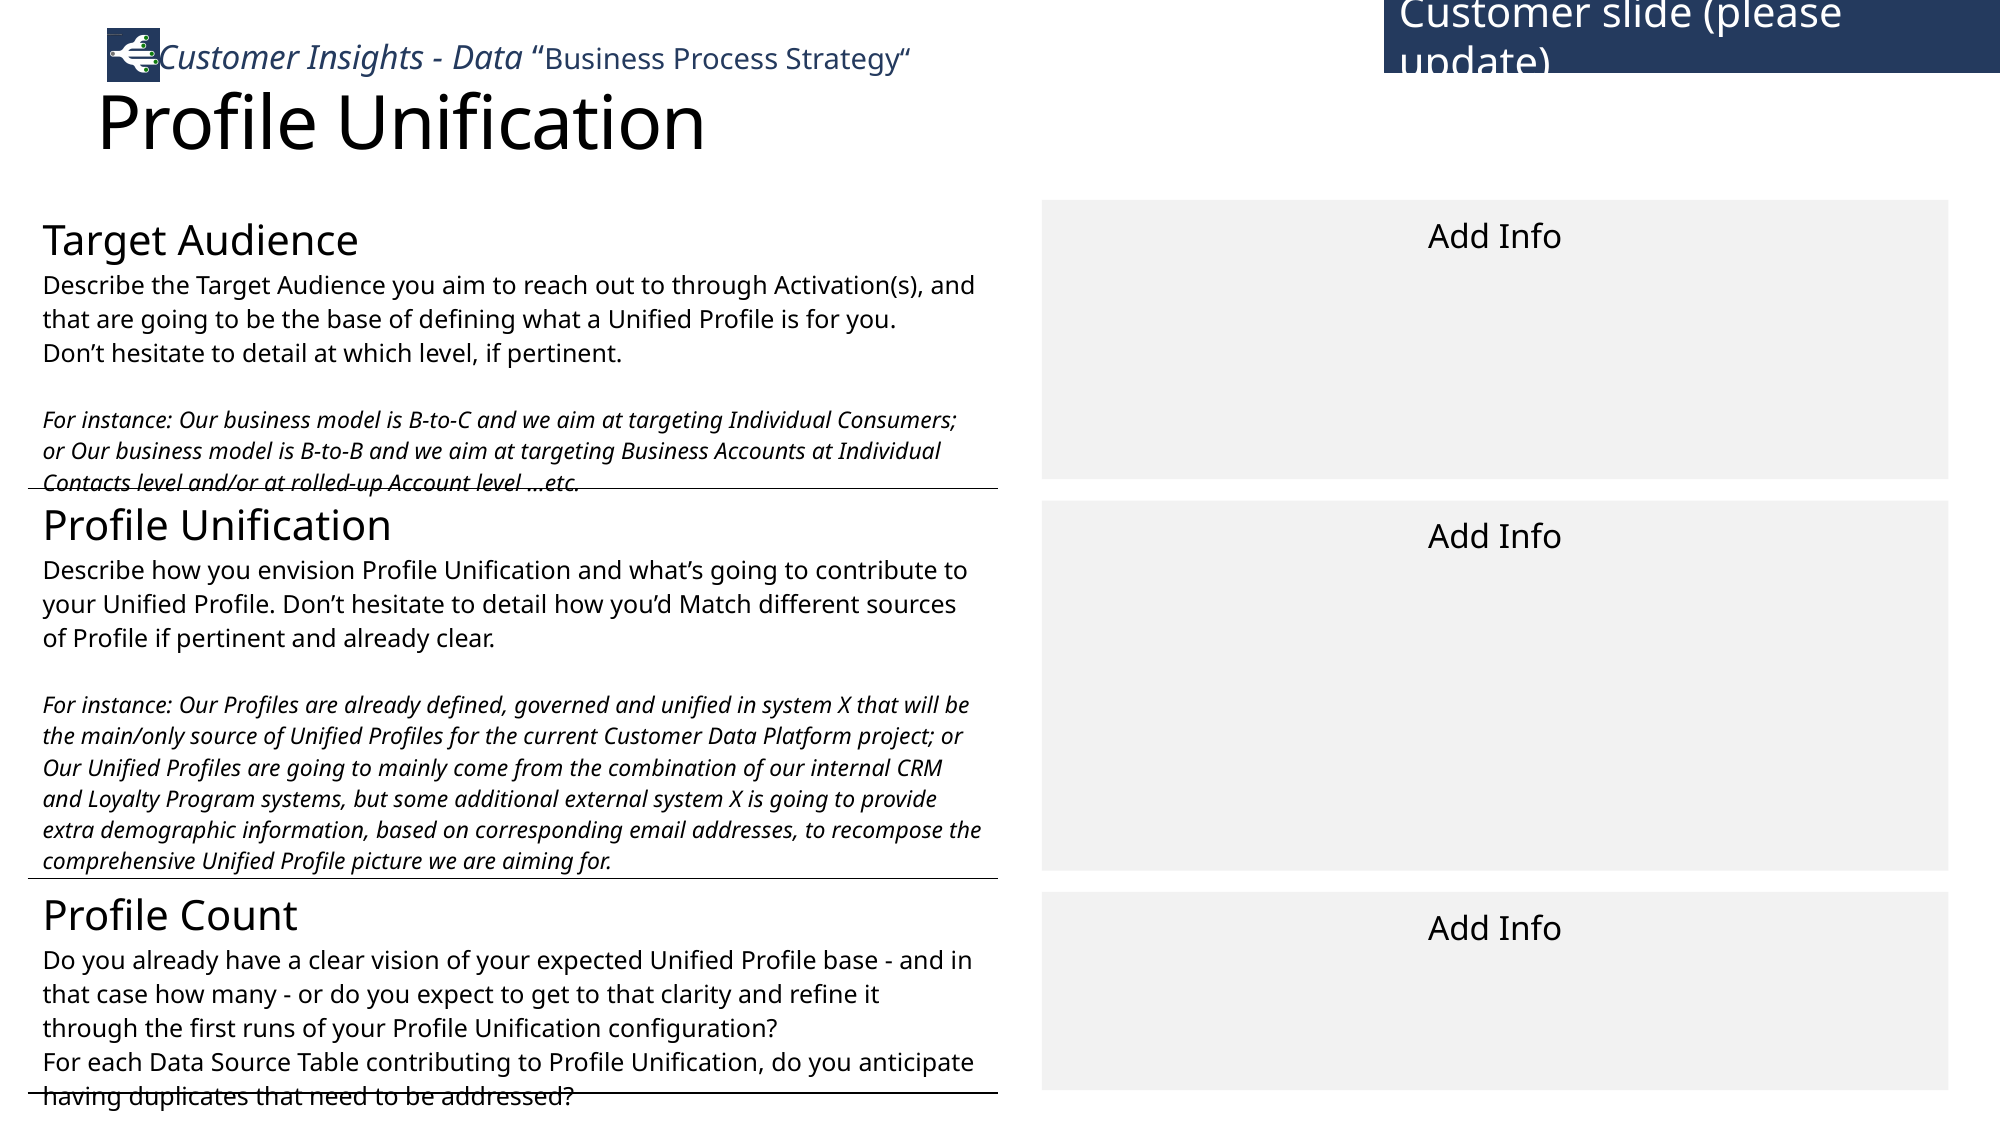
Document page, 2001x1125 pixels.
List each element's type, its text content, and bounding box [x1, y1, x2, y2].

table_cell Profile Unification Describe how you envision Profile Unification and what’s going to contribute to your Unified Profile. Don’t hesitate to detail how you’d Match different sources of Profile if pertinent and already clear. For instance: Our Profiles are already defined, governed and unified in system X that will be the main/only source of Unified Profiles for the current Customer Data Platform project; or Our Unified Profiles are going to mainly come from the combination of our internal CRM and Loyalty Program systems, but some additional external system X is going to provide extra demographic information, based on corresponding email addresses, to recompose the comprehensive Unified Profile picture we are aiming for. [28, 489, 998, 878]
table_header Target Audience Describe the Target Audience you aim to reach out to through Activation(s), and that are going to be the base of defining what a Unified Profile is for you. Don’t hesitate to detail at which level, if pertinent. For instance: Our business model is B-to-C and we aim at targeting Individual Consumers; or Our business model is B-to-B and we aim at targeting Business Accounts at Individual Contacts level and/or at rolled-up Account level …etc. [28, 203, 998, 488]
text_box Customer Insights - Data “Business Process Strategy“ [161, 36, 911, 77]
text_box Add Info [1041, 199, 1949, 480]
picture [106, 28, 161, 82]
text_box Customer slide (please update) [1383, 0, 2000, 74]
table_cell Profile Count Do you already have a clear vision of your expected Unified Profile base - and in that case how many - or do you expect to get to that clarity and refine it through the first runs of your Profile Unification configuration? For each Data Source Table contributing to Profile Unification, do you anticipate having duplicates that need to be addressed? [28, 879, 998, 1092]
title Profile Unification [96, 75, 1904, 166]
text_box Add Info [1041, 891, 1949, 1091]
text_box Add Info [1041, 500, 1949, 871]
